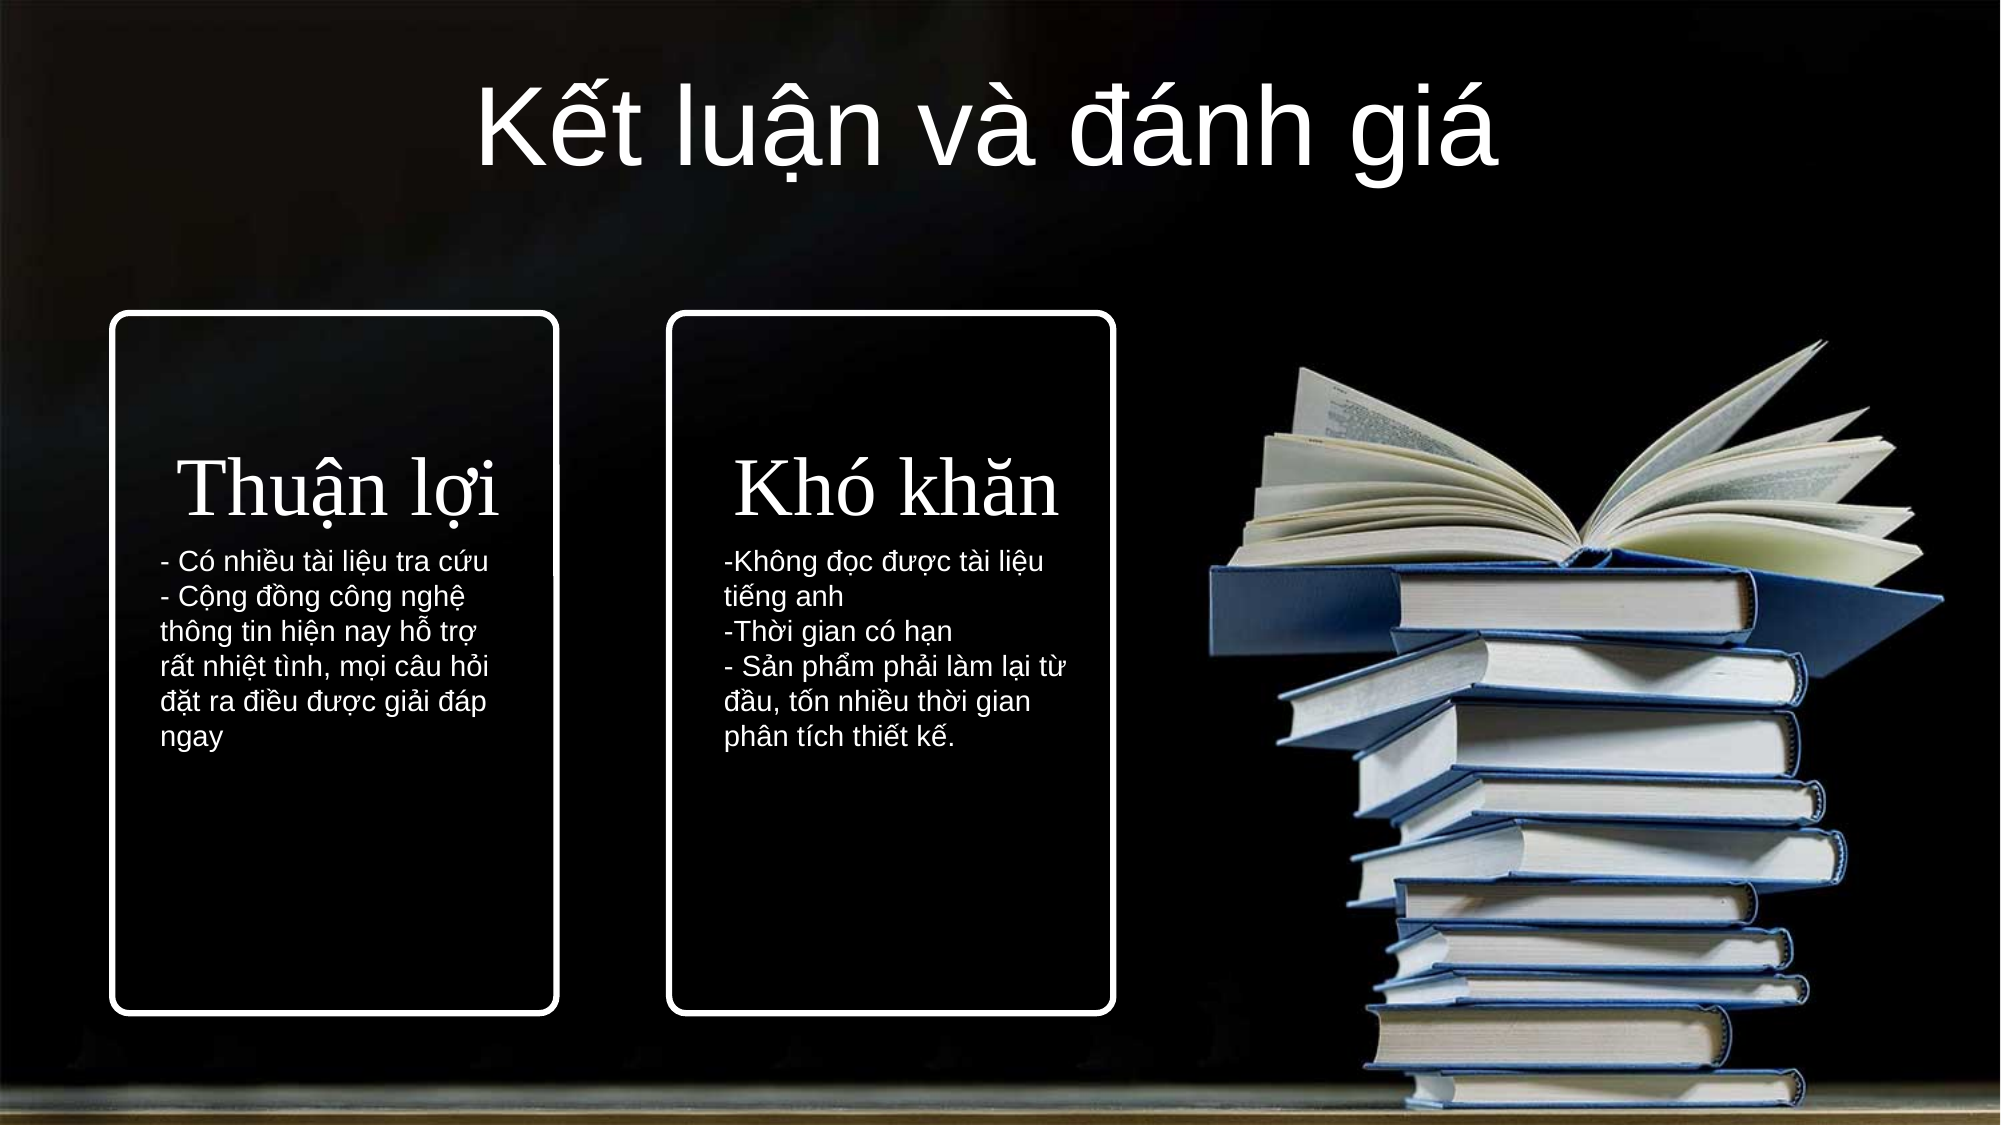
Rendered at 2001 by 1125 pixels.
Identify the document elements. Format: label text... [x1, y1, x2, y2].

text_box [111, 311, 558, 1015]
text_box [709, 375, 1086, 737]
picture [0, 0, 2001, 1125]
text_box - Có nhiều tài liệu tra cứu - Cộng đồng công nghệ thông tin hiện nay hỗ trợ rất nhiệt tình, mọi câu hỏi đặt ra điều được giải đáp ngay [145, 534, 524, 760]
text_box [160, 375, 518, 512]
text_box Kết luận và đánh giá [458, 45, 1594, 196]
text_box [668, 311, 1115, 1015]
